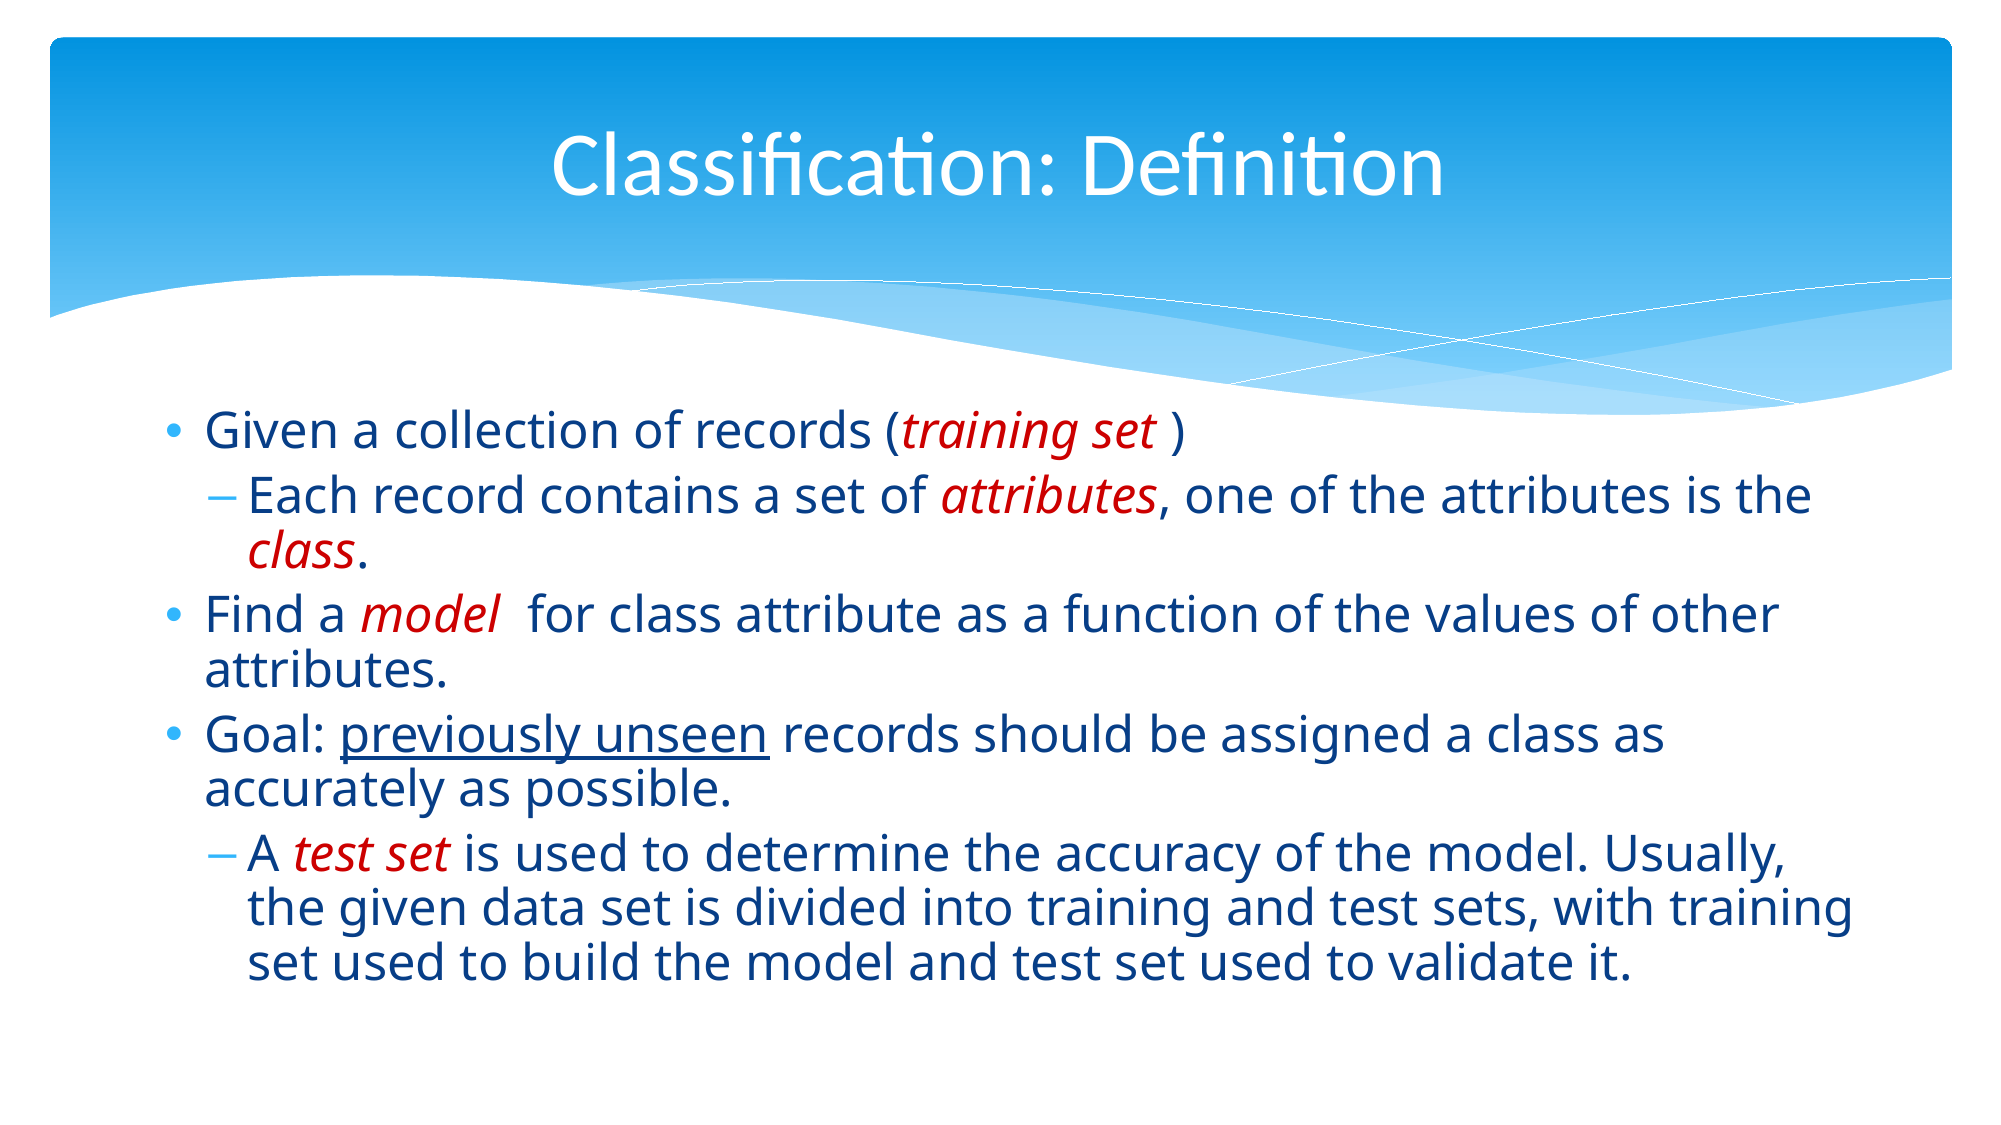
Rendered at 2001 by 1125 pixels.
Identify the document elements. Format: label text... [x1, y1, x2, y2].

title Classification: Definition [99, 55, 1900, 261]
list Given a collection of records (training set ) Each record contains a set of attributes, one of the attributes is the class. Find a model for class attribute as a function of the values of other attributes. Goal: previously unseen records should be assigned a class as accurately as possible. A test set is used to determine the accuracy of the model. Usually, the given data set is divided into training and test sets, with training set used to build the model and test set used to validate it. [150, 287, 1884, 1013]
